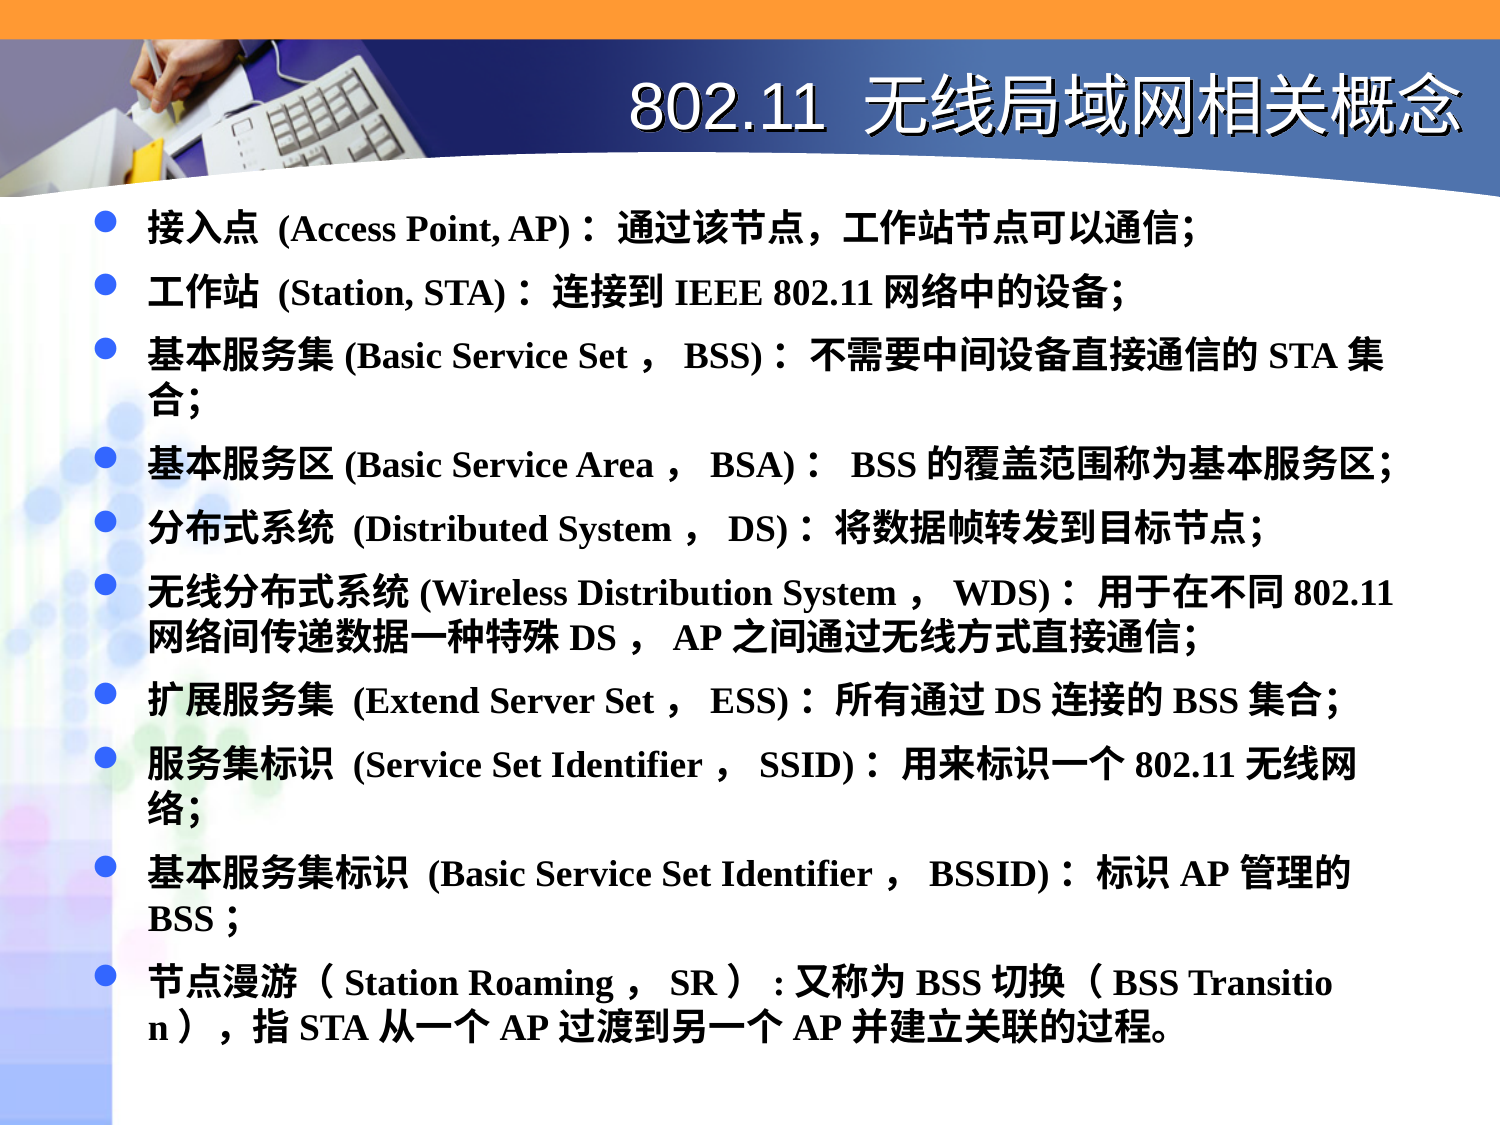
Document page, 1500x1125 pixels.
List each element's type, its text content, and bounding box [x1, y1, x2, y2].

title 802.11 无线局域网相关概念 [203, 30, 1479, 175]
picture [1316, 40, 1500, 199]
picture [0, 40, 203, 199]
picture [0, 225, 1500, 1125]
list 接入点 (Access Point, AP)：通过该节点，工作站节点可以通信； 工作站 (Station, STA)：连接到IEEE 802.11网络中的设备； 基本服务集(Basic Service Set，BSS)：不需要中间设备直接通信的STA集合； 基本服务区(Basic Service Area，BSA)：BSS的覆盖范围称为基本服务区； 分布式系统 (Distributed System，DS)：将数据帧转发到目标节点； 无线分布式系统(Wireless Distribution System，WDS)：用于在不同802.11网络间传递数据一种特殊DS，AP之间通过无线方式直接通信； 扩展服务集 (Extend Server Set，ESS)：所有通过DS连接的BSS集合； 服务集标识 (Service Set Identifier，SSID)：用来标识一个802.11无线网络； 基本服务集标识 (Basic Service Set Identifier，BSSID)：标识AP管理的BSS； 节点漫游（Station Roaming，SR）:又称为BSS切换（BSS Transition），指STA从一个AP过渡到另一个AP并建立关联的过程。 [76, 196, 1440, 1056]
